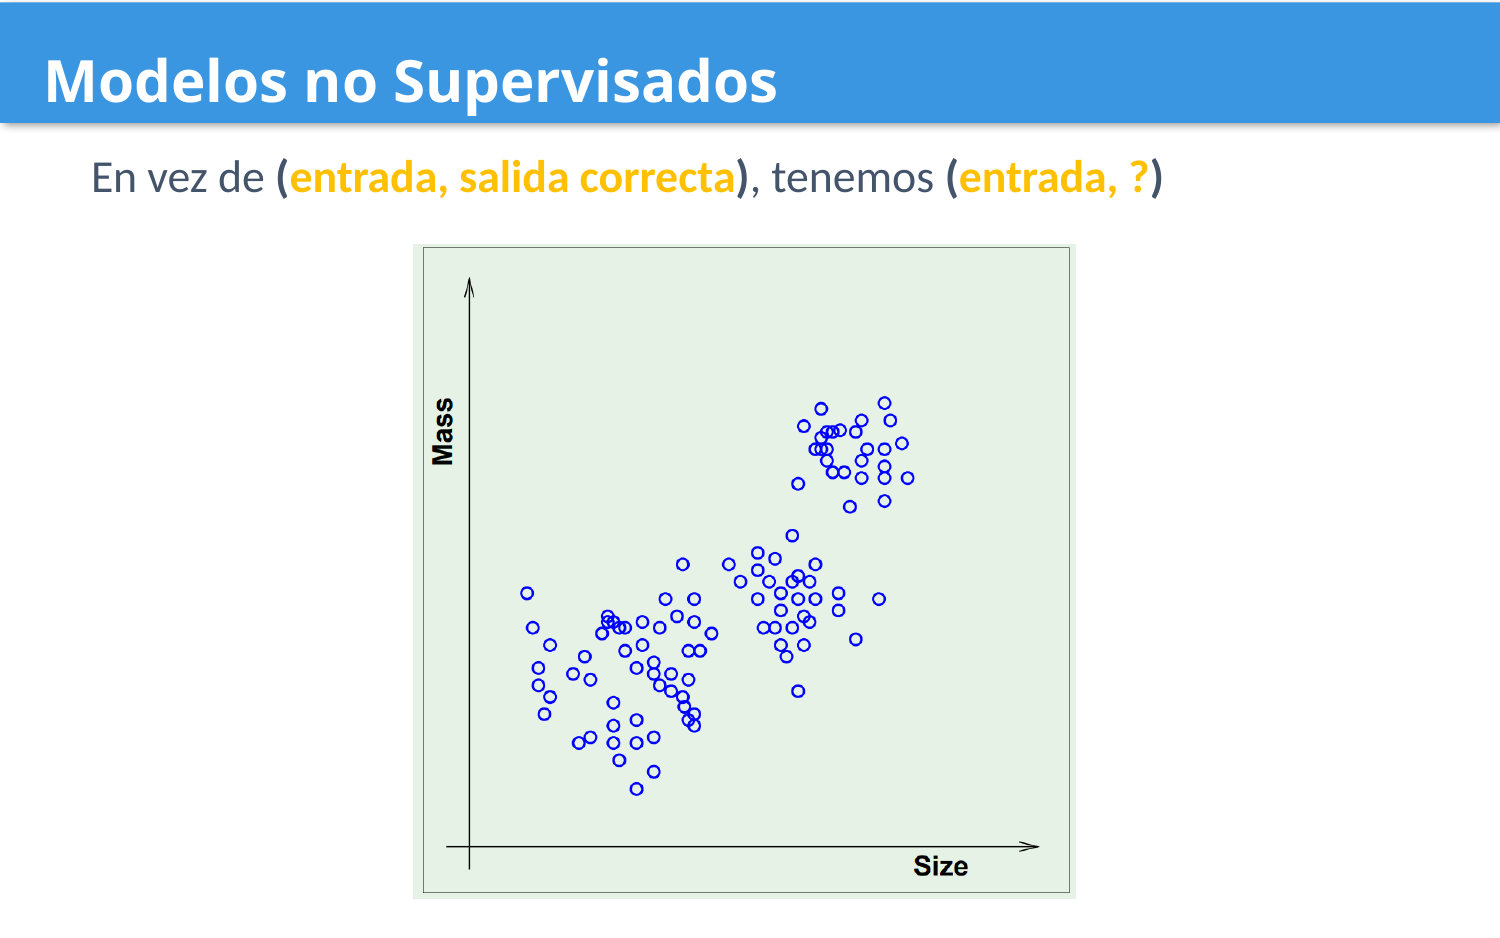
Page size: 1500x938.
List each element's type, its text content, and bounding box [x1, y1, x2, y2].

picture [413, 243, 1076, 899]
list En vez de (entrada, salida correcta), tenemos (entrada, ?) [47, 145, 1441, 886]
title Modelos no Supervisados [0, 2, 1500, 123]
